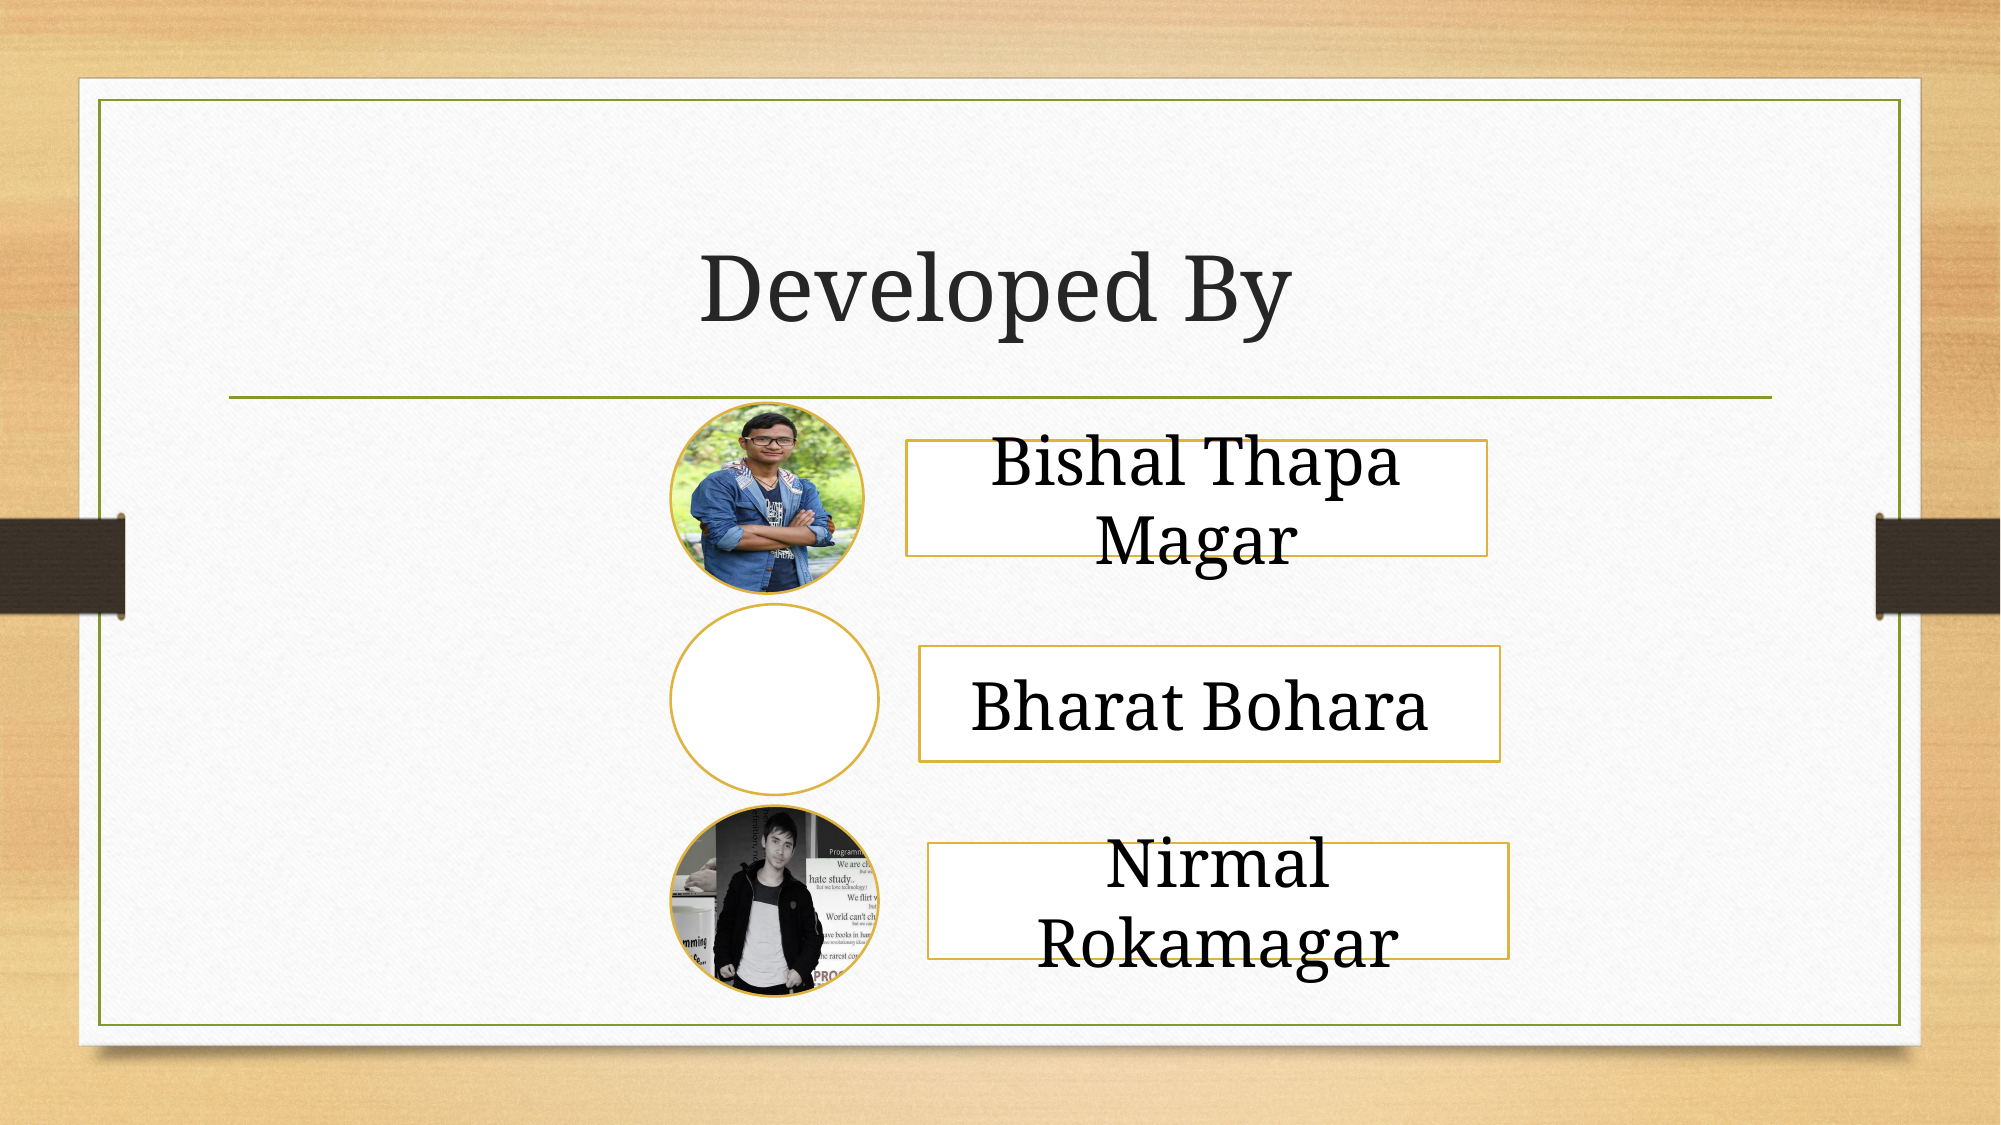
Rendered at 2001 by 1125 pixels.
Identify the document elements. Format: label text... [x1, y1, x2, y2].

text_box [670, 402, 1488, 594]
text_box Nirmal Rokamagar [927, 842, 1510, 960]
picture [0, 0, 2001, 1125]
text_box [670, 604, 1501, 796]
text_box [669, 804, 880, 998]
title Developed By [208, 178, 1784, 393]
